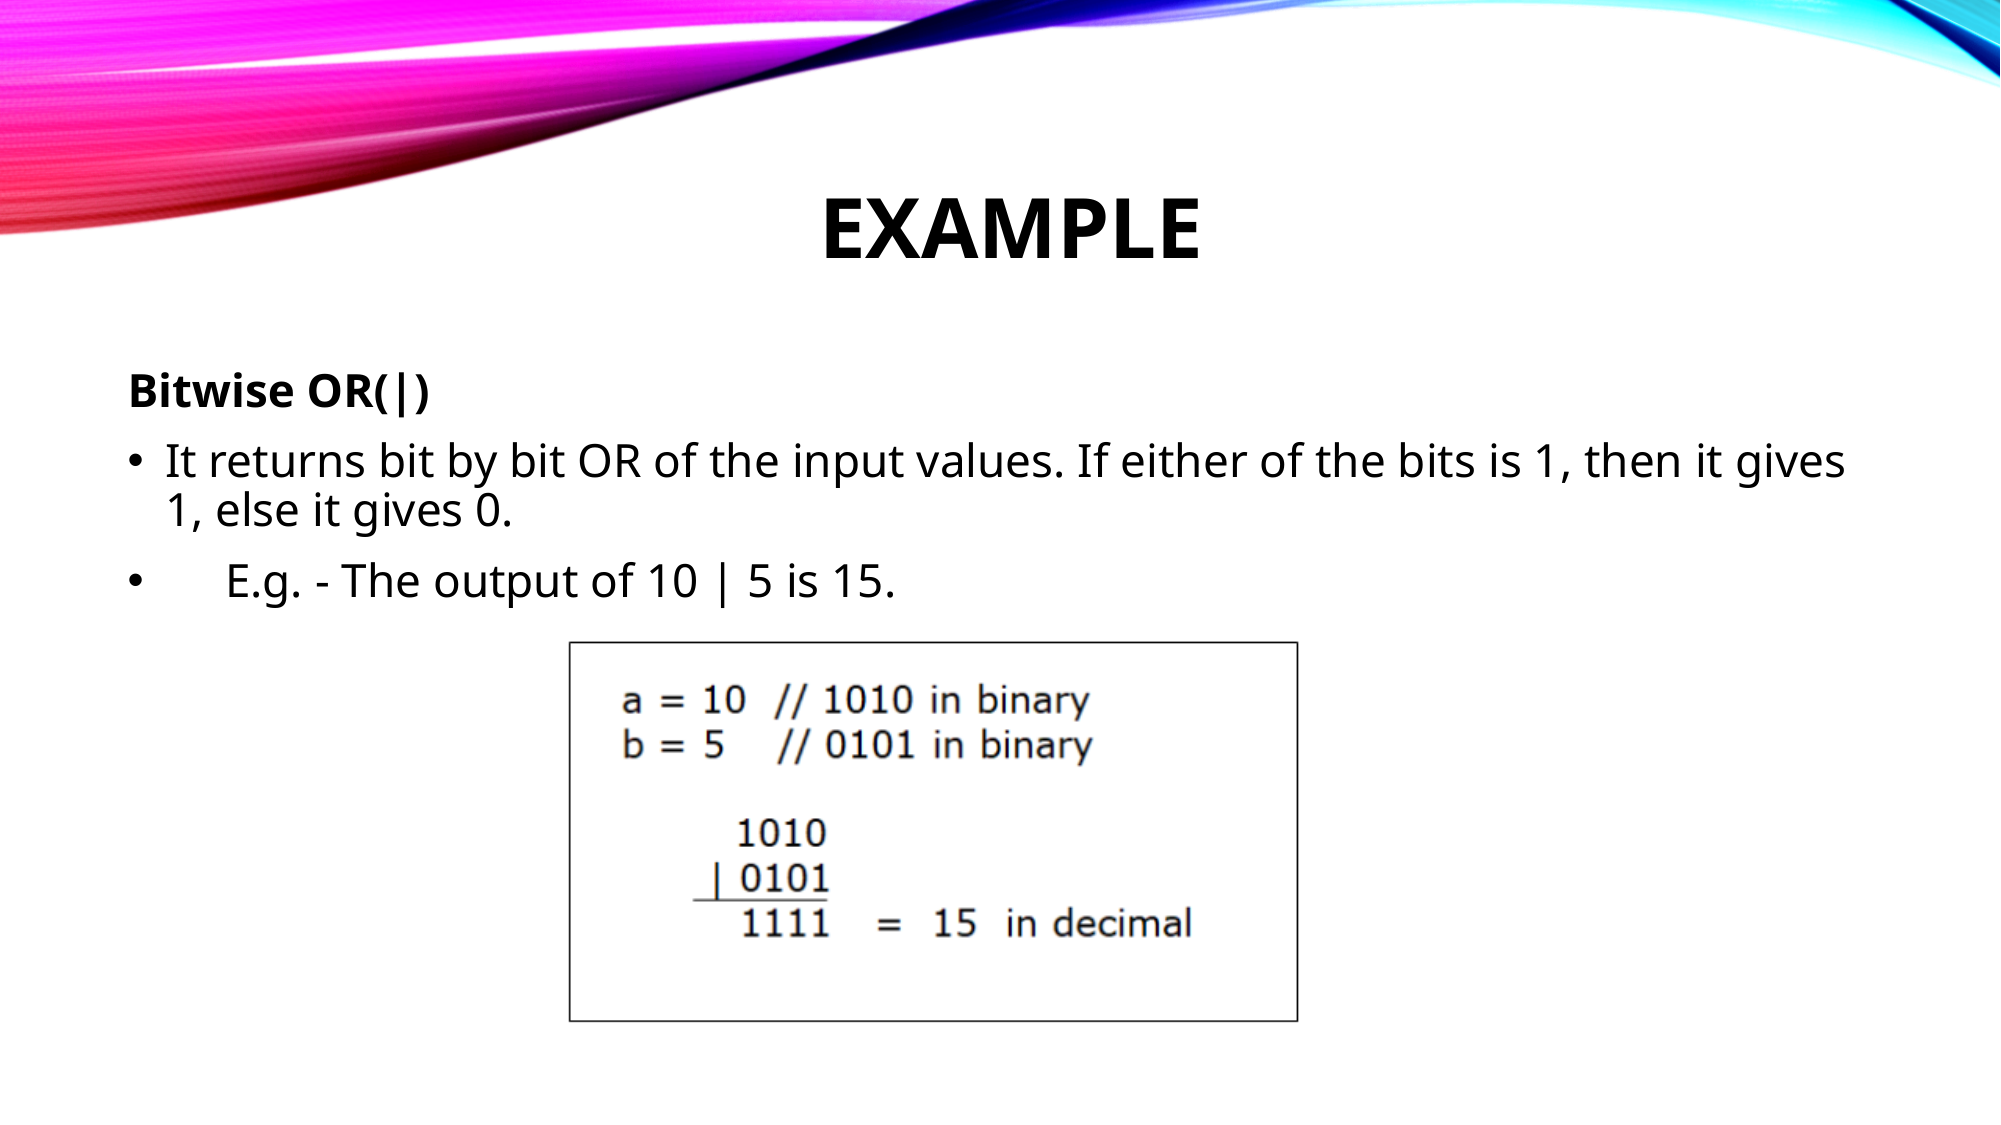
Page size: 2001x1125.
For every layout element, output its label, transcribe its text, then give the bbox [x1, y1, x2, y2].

picture [1890, 0, 2000, 75]
picture [0, 0, 2000, 237]
title EXAMPLE [135, 125, 1888, 338]
picture [1910, 0, 2000, 45]
picture [552, 630, 1322, 1041]
list Bitwise OR(|) It returns bit by bit OR of the input values. If either of the bits is 1, then it gives 1, else it gives 0. E.g. - The output of 10 | 5 is 15. [112, 360, 1888, 1021]
